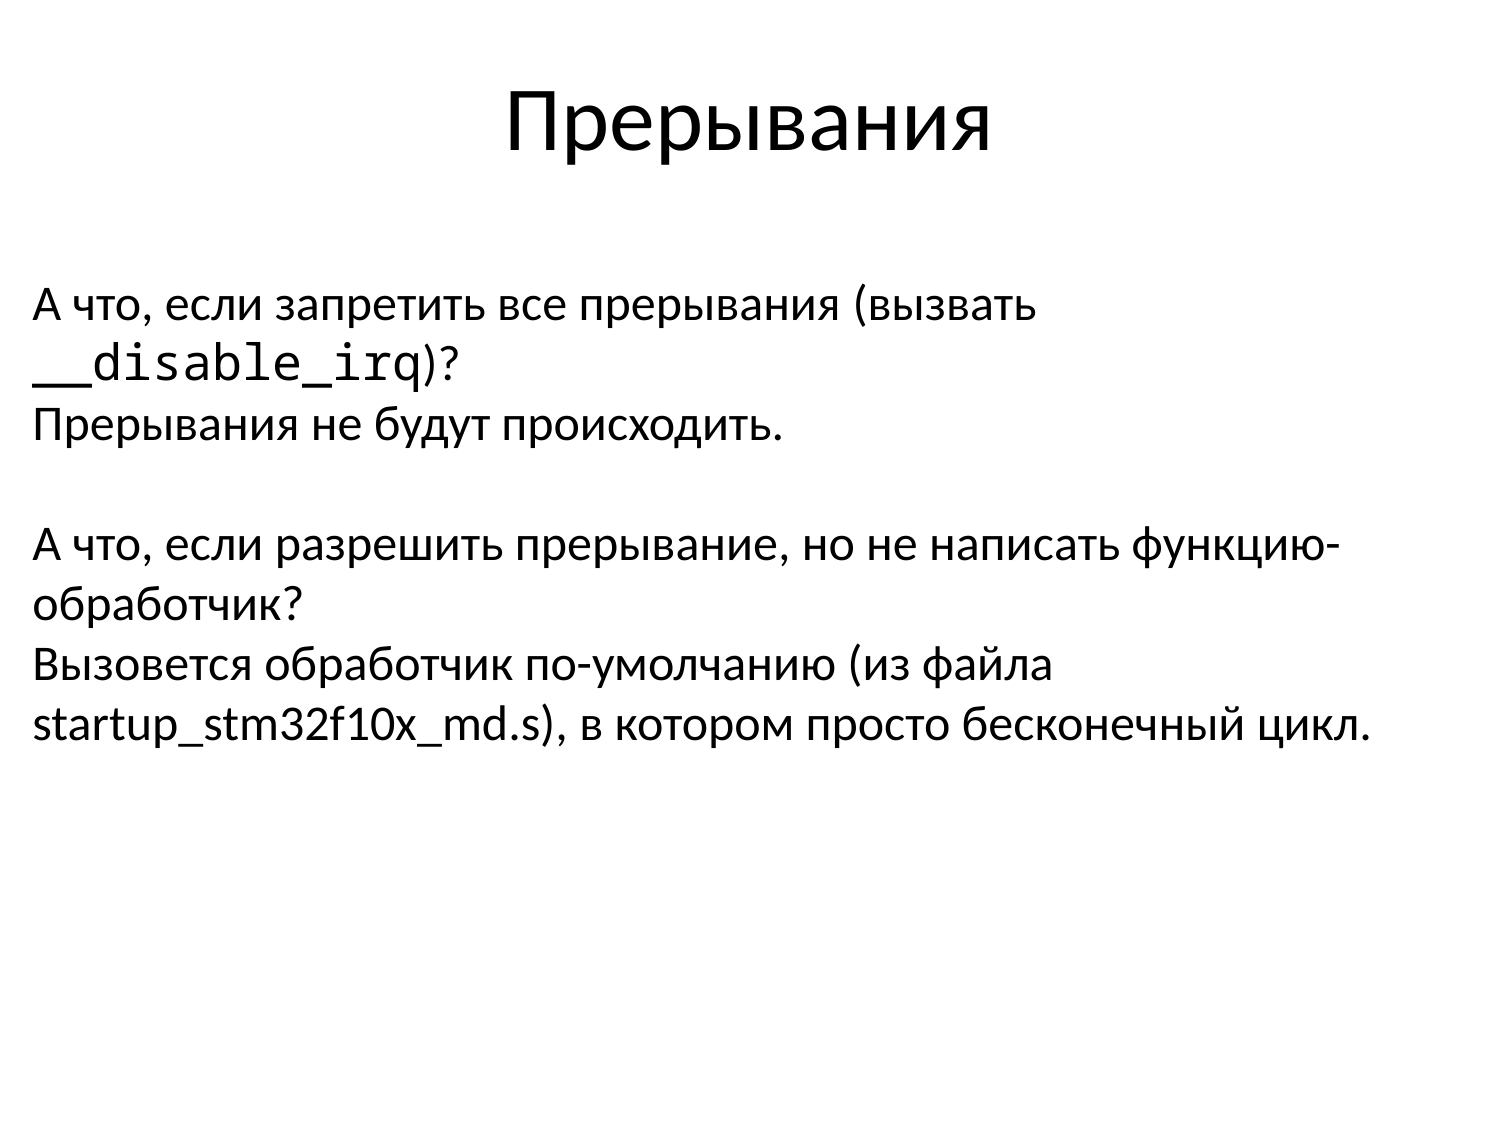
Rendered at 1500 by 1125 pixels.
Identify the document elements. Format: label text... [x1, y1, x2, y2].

text_box А что, если запретить все прерывания (вызвать __disable_irq)? Прерывания не будут происходить. А что, если разрешить прерывание, но не написать функцию-обработчик? Вызовется обработчик по-умолчанию (из файла startup_stm32f10x_md.s), в котором просто бесконечный цикл. [17, 262, 1483, 1052]
text_box Прерывания [75, 30, 1425, 197]
